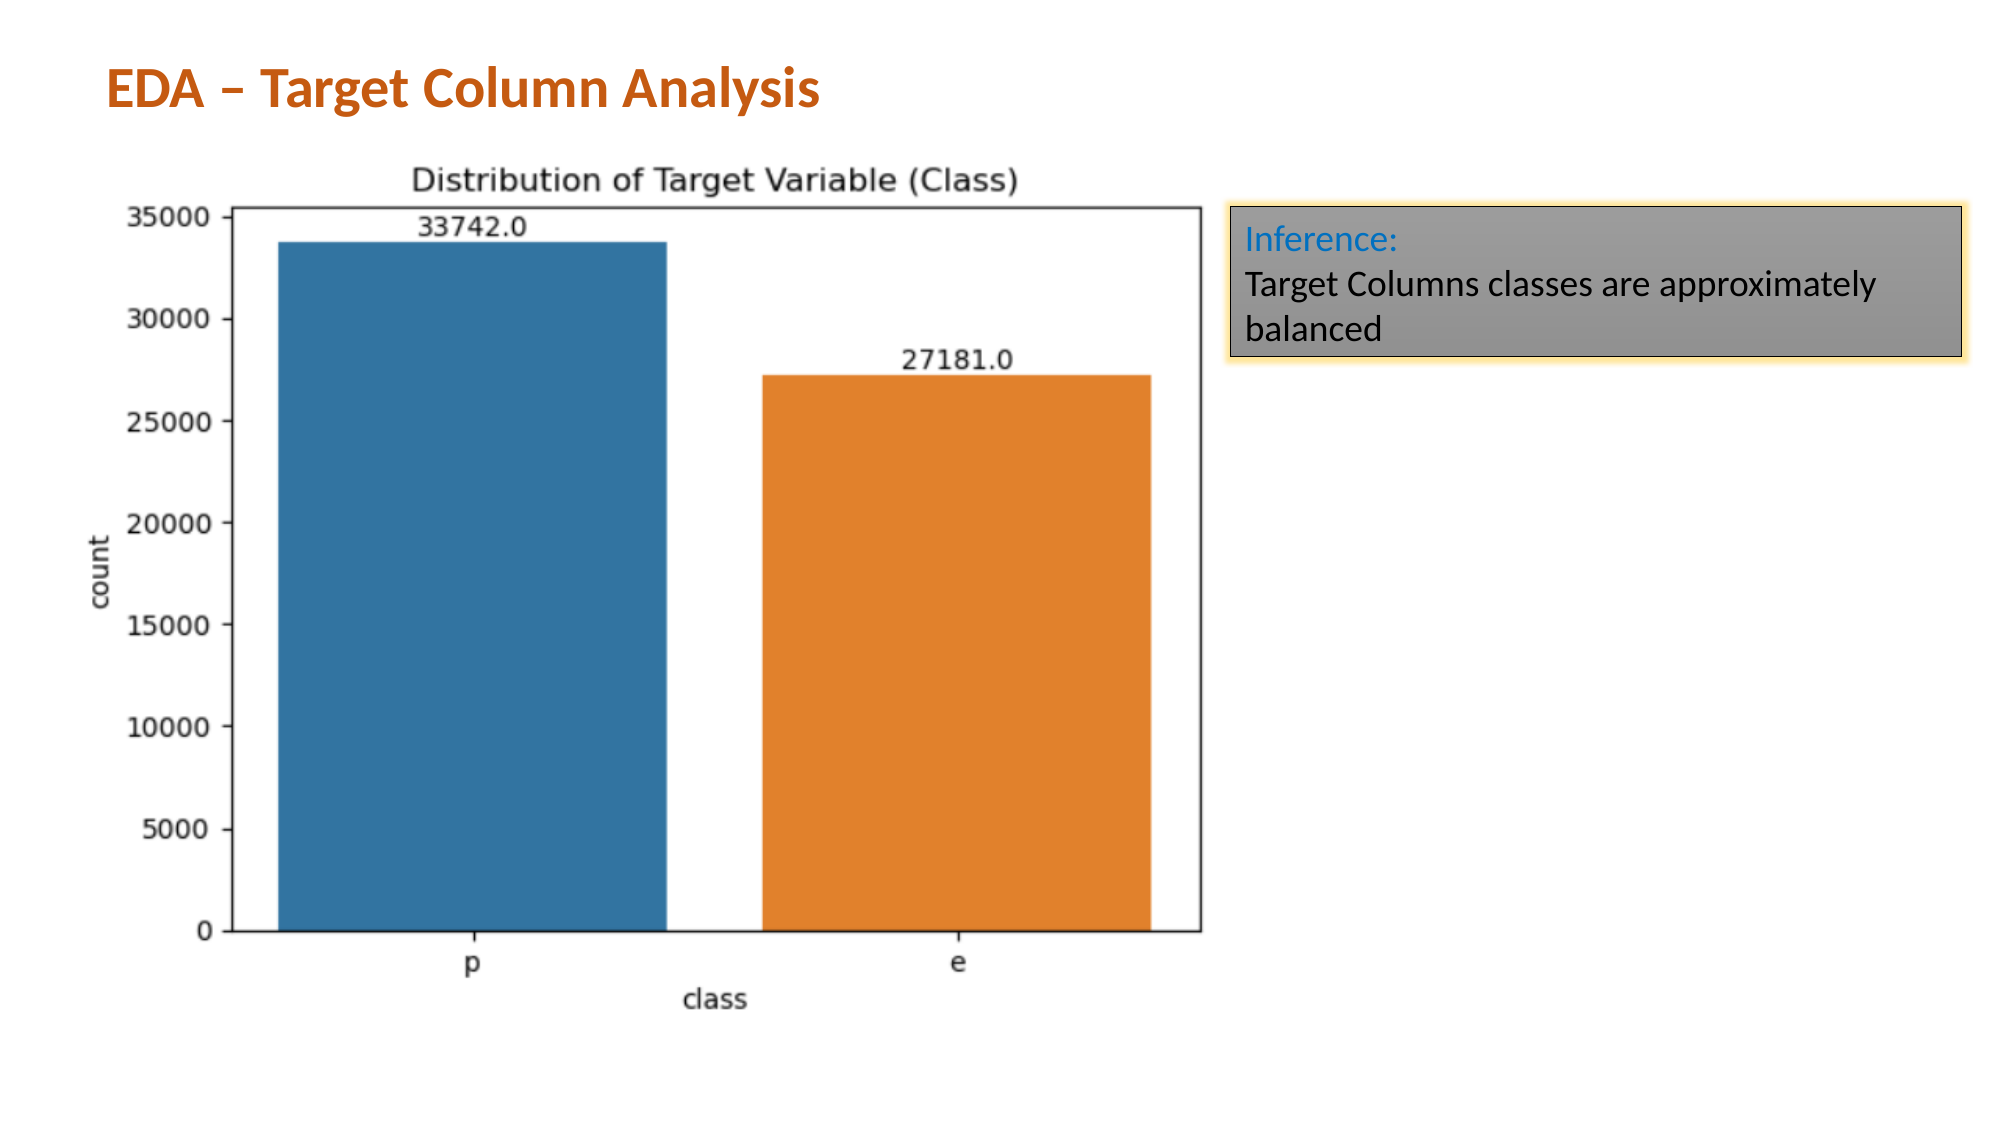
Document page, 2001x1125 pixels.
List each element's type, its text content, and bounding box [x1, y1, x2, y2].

text_box EDA – Target Column Analysis [91, 41, 836, 127]
text_box Inference: Target Columns classes are approximately balanced [1335, 206, 1962, 357]
picture [52, 139, 1335, 1047]
